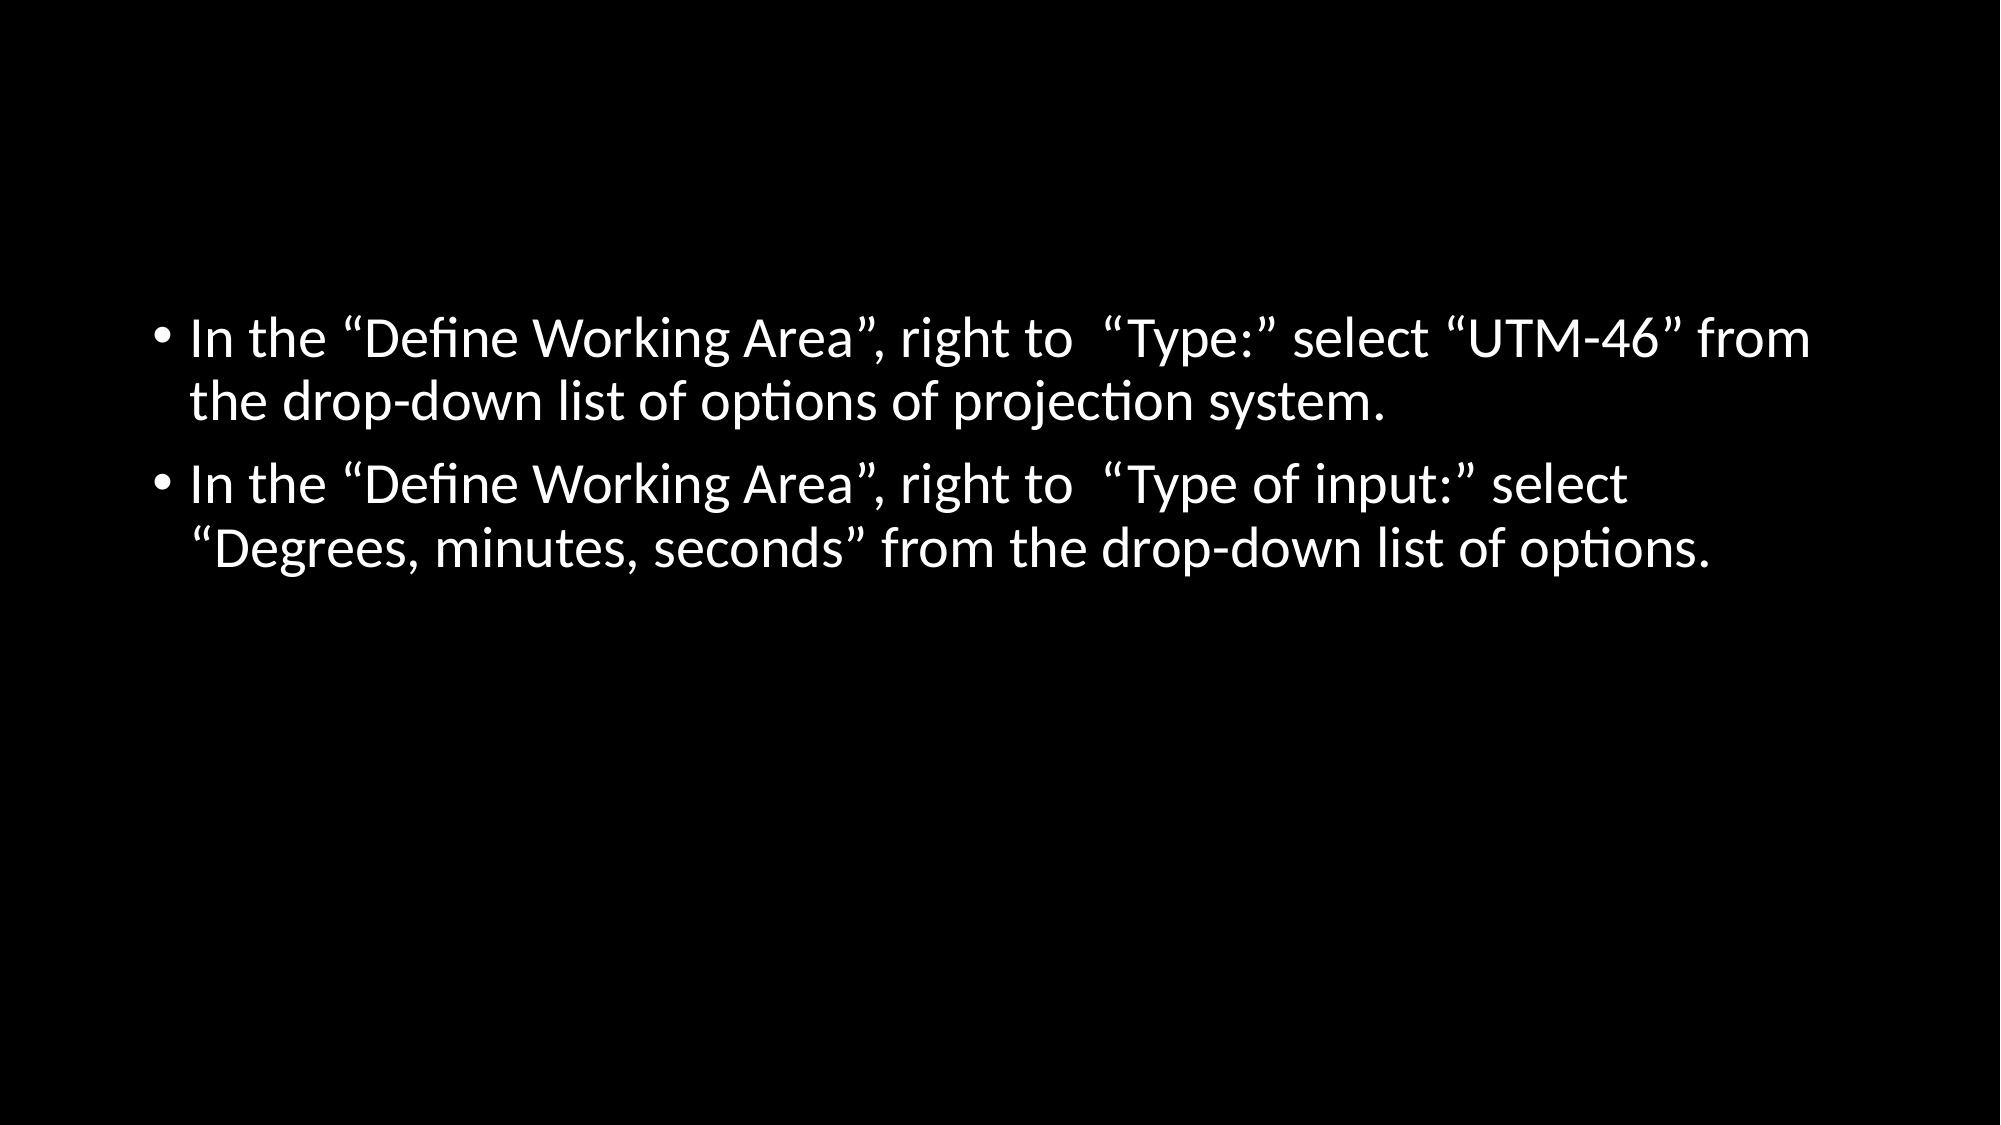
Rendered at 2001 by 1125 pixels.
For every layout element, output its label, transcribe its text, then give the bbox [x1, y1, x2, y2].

list In the “Define Working Area”, right to “Type:” select “UTM-46” from the drop-down list of options of projection system. In the “Define Working Area”, right to “Type of input:” select “Degrees, minutes, seconds” from the drop-down list of options. [137, 299, 1863, 1014]
